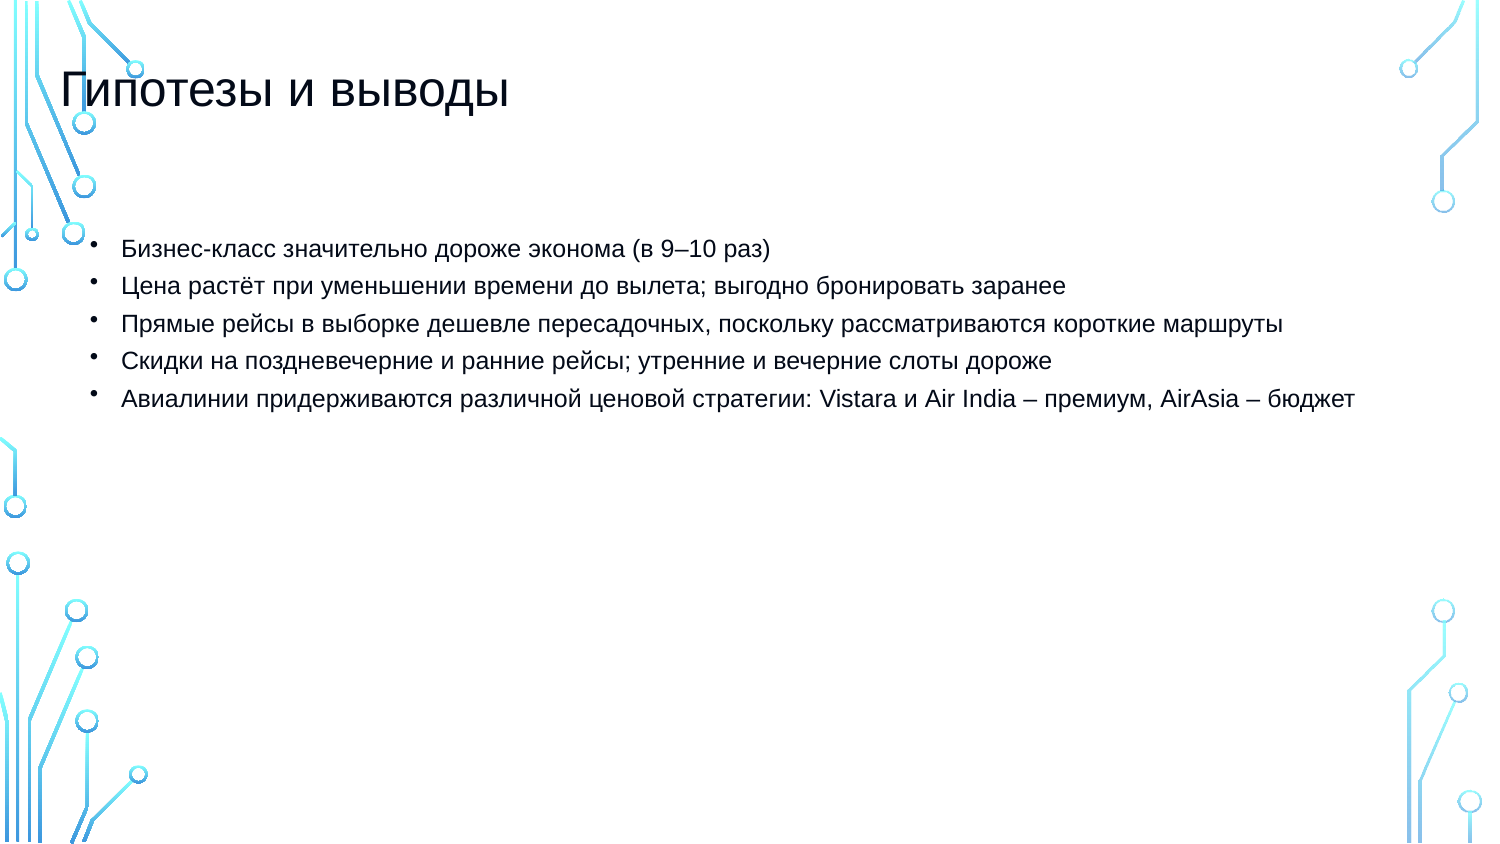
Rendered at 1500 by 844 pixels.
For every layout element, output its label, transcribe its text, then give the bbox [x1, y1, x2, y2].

text_box Гипотезы и выводы [44, 45, 1455, 128]
text_box Бизнес‑класс значительно дороже эконома (в 9–10 раз) Цена растёт при уменьшении времени до вылета; выгодно бронировать заранее Прямые рейсы в выборке дешевле пересадочных, поскольку рассматриваются короткие маршруты Скидки на поздневечерние и ранние рейсы; утренние и вечерние слоты дороже Авиалинии придерживаются различной ценовой стратегии: Vistara и Air India – премиум, AirAsia – бюджет [74, 224, 1500, 750]
